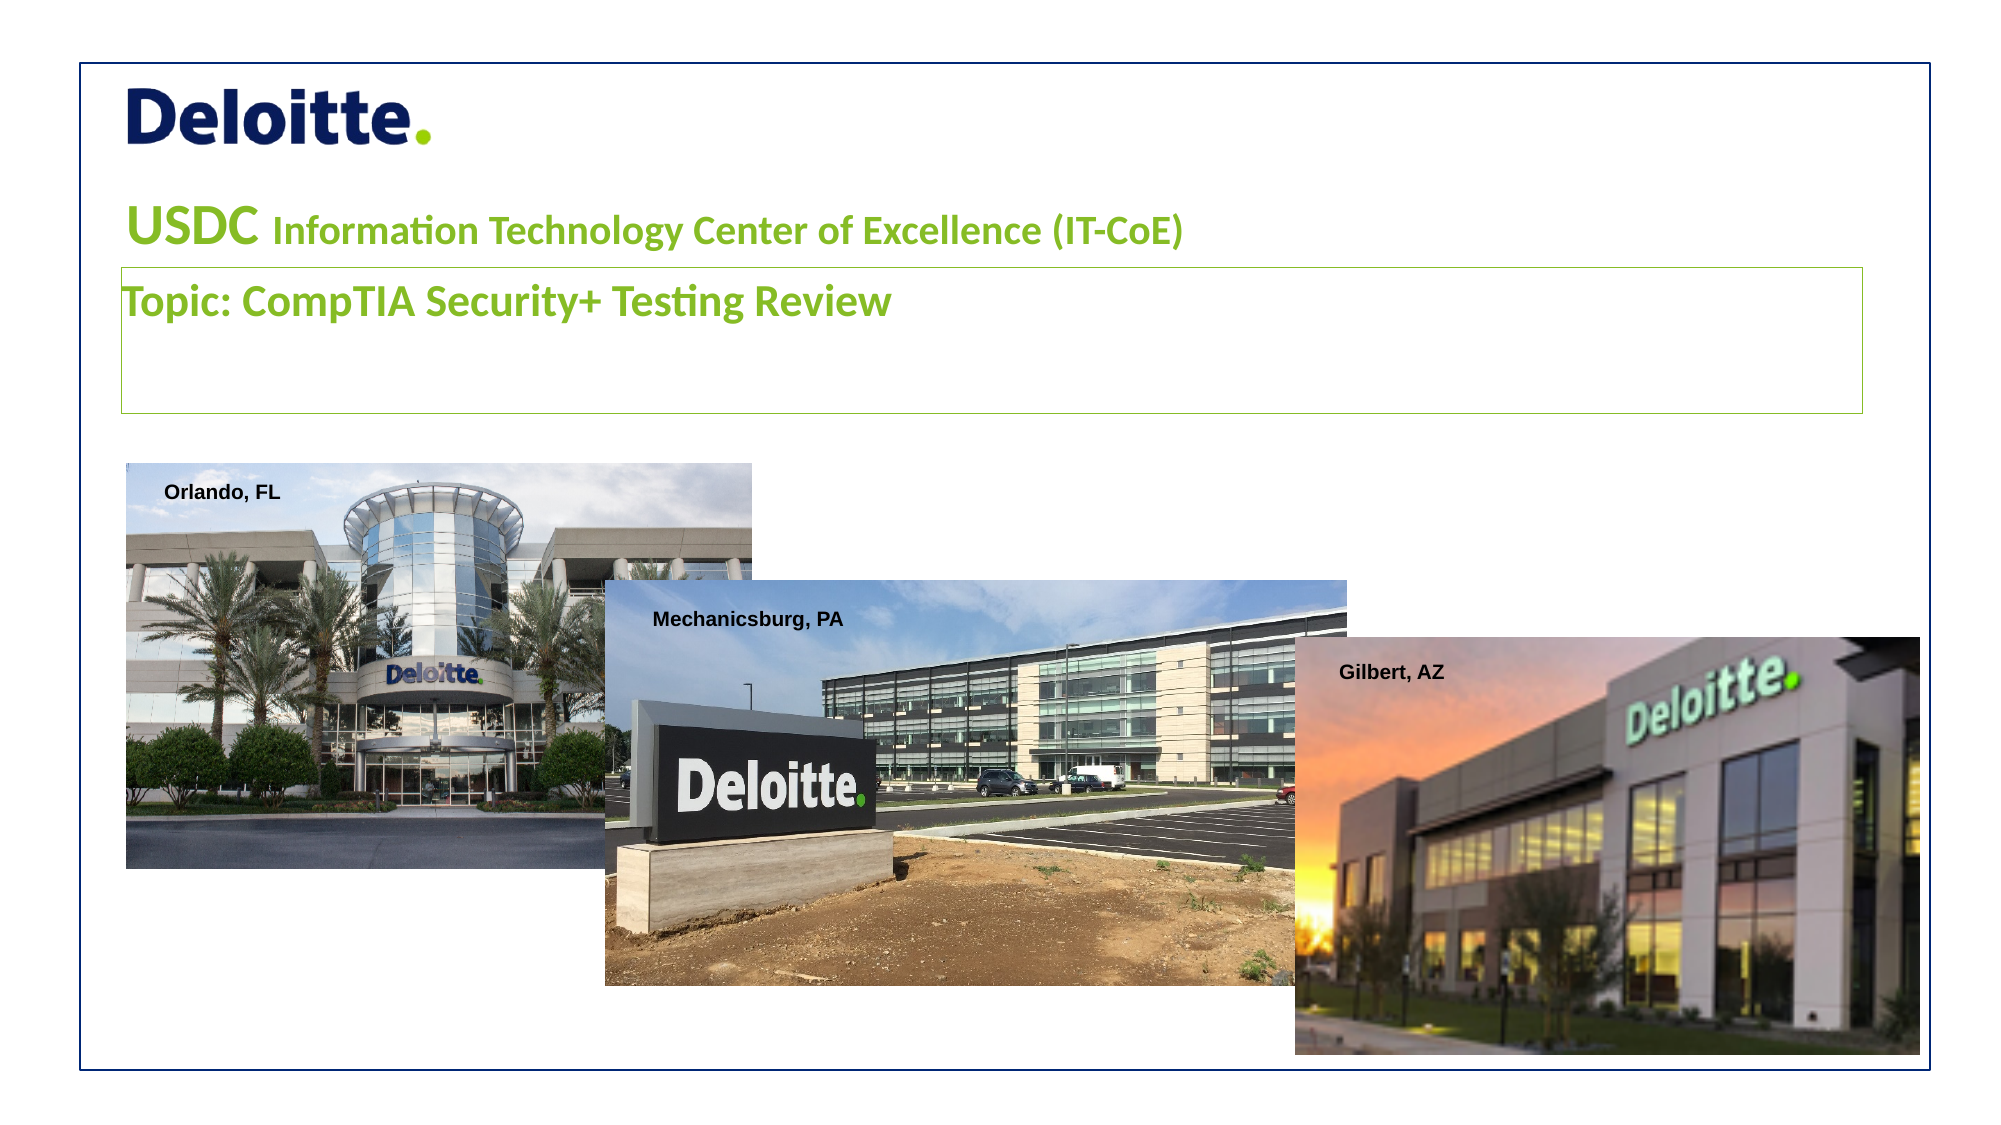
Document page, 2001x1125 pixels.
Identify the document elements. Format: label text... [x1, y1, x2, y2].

text_box Topic: CompTIA Security+ Testing Review [119, 266, 1865, 416]
text_box [80, 62, 1930, 1071]
picture [125, 87, 432, 146]
picture [1295, 637, 1920, 1056]
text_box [125, 461, 1348, 986]
